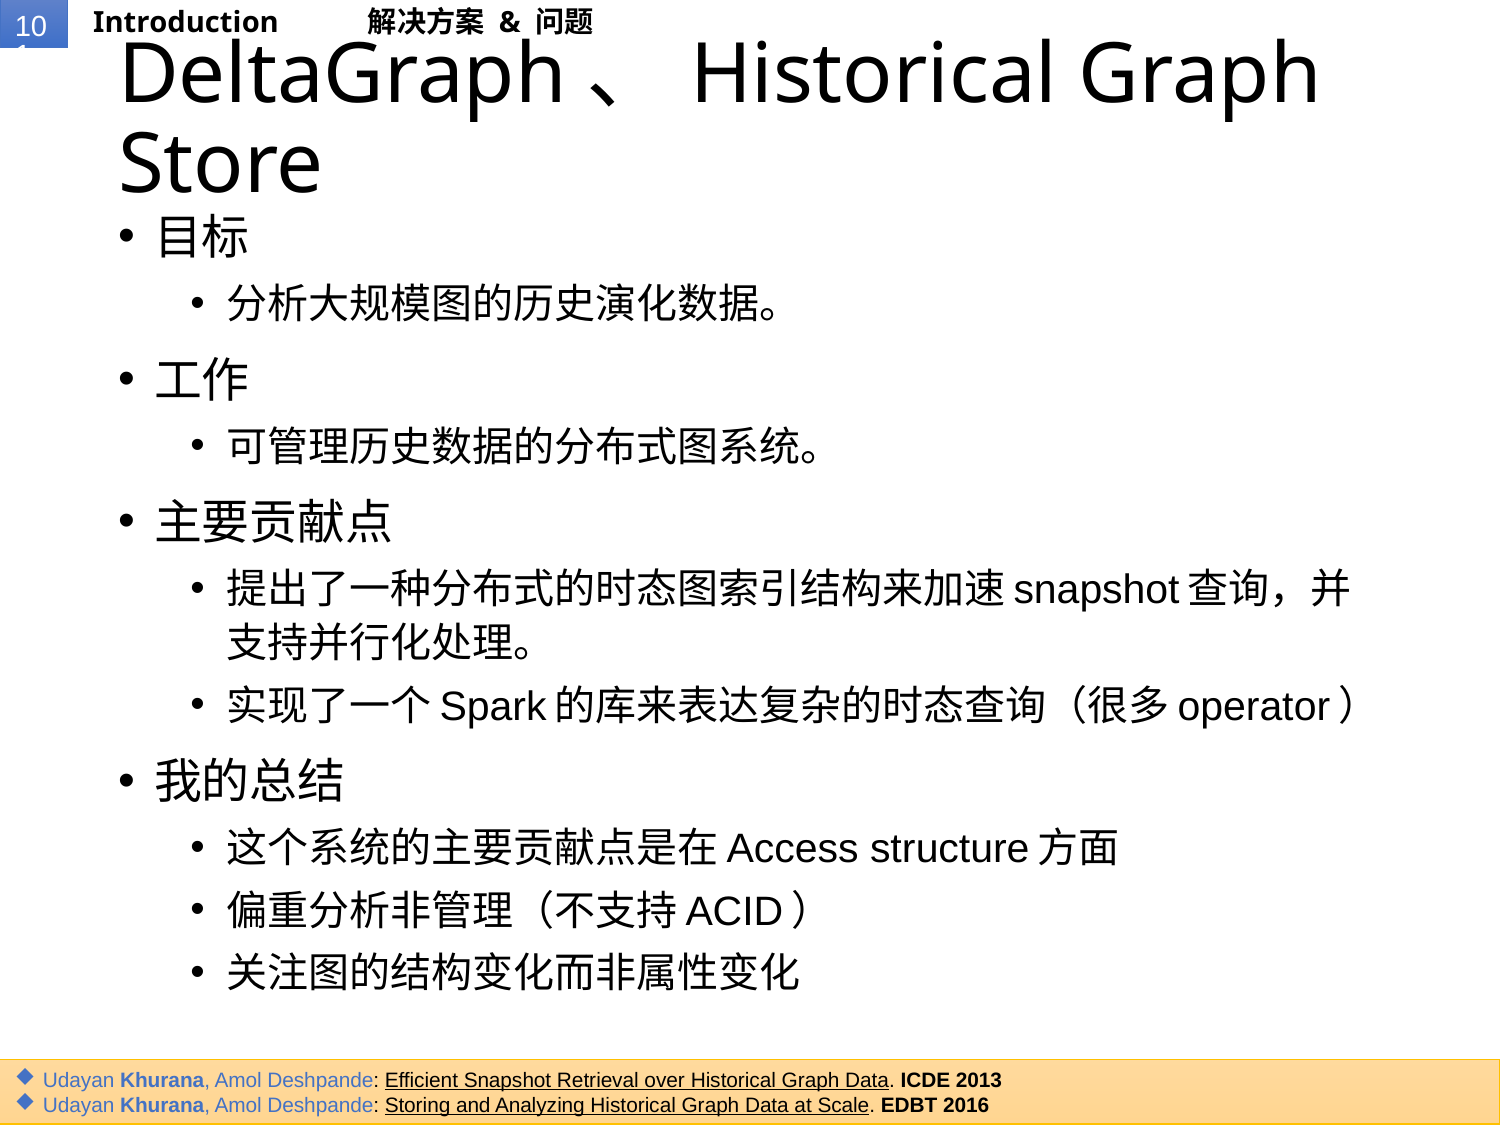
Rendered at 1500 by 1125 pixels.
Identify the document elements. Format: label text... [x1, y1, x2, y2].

list 解决方案 & 问题 [352, 0, 736, 48]
list 目标 分析大规模图的历史演化数据。 工作 可管理历史数据的分布式图系统。 主要贡献点 提出了一种分布式的时态图索引结构来加速snapshot查询，并支持并行化处理。 实现了一个Spark的库来表达复杂的时态查询（很多operator） 我的总结 这个系统的主要贡献点是在Access structure方面 偏重分析非管理（不支持ACID） 关注图的结构变化而非属性变化 [103, 193, 1397, 1014]
title DeltaGraph、Historical Graph Store [103, 59, 1397, 182]
text_box Udayan Khurana, Amol Deshpande: Efficient Snapshot Retrieval over Historical Graph Data. ICDE 2013 Udayan Khurana, Amol Deshpande: Storing and Analyzing Historical Graph Data at Scale. EDBT 2016 [0, 1059, 1500, 1125]
list Introduction [78, 0, 352, 48]
